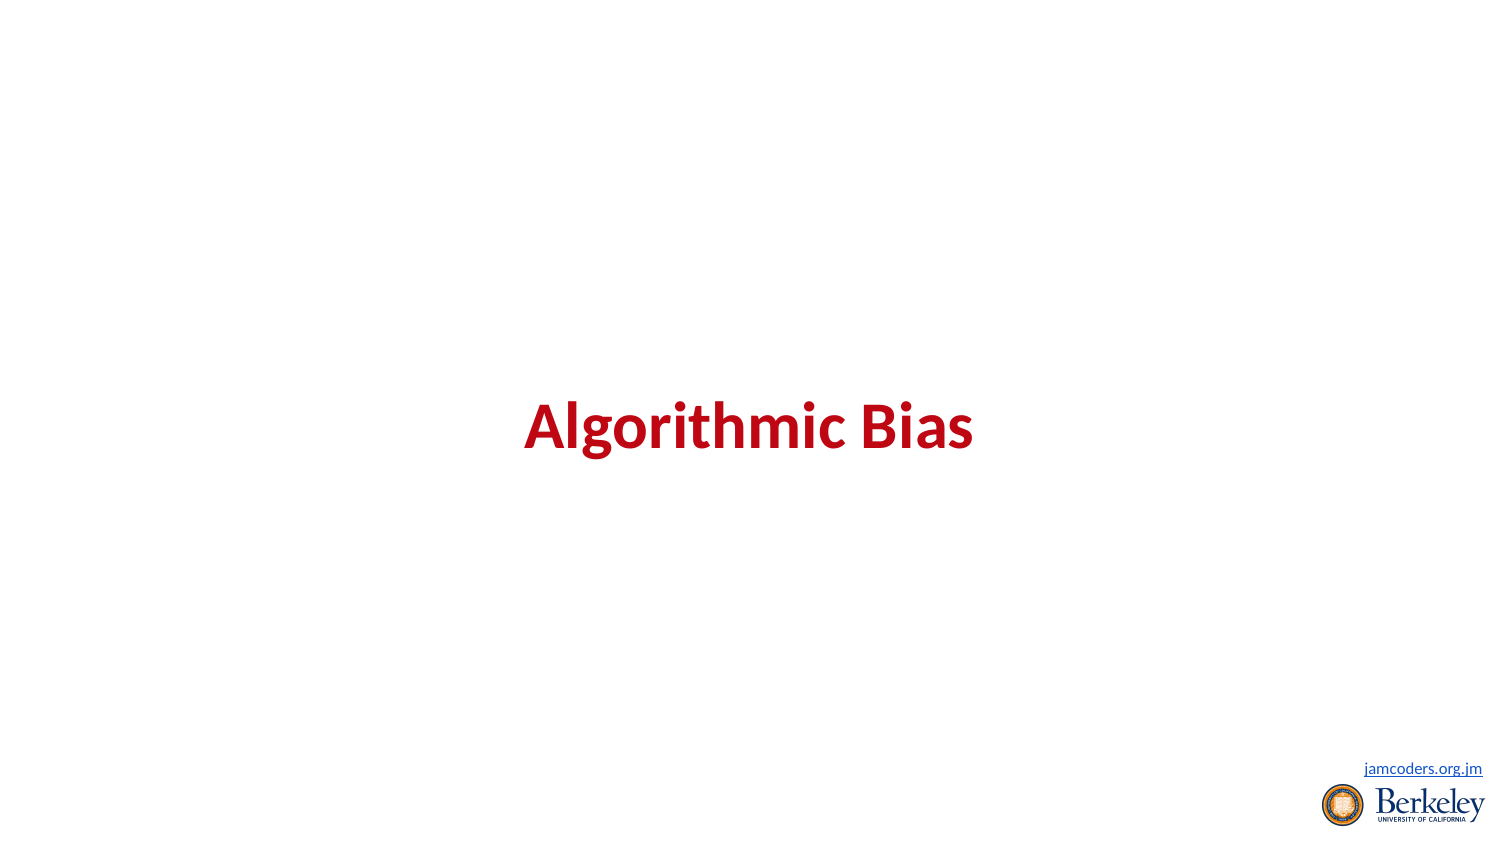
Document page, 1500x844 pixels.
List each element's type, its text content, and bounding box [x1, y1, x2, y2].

title Algorithmic Bias [152, 351, 1348, 493]
picture [1321, 782, 1486, 827]
